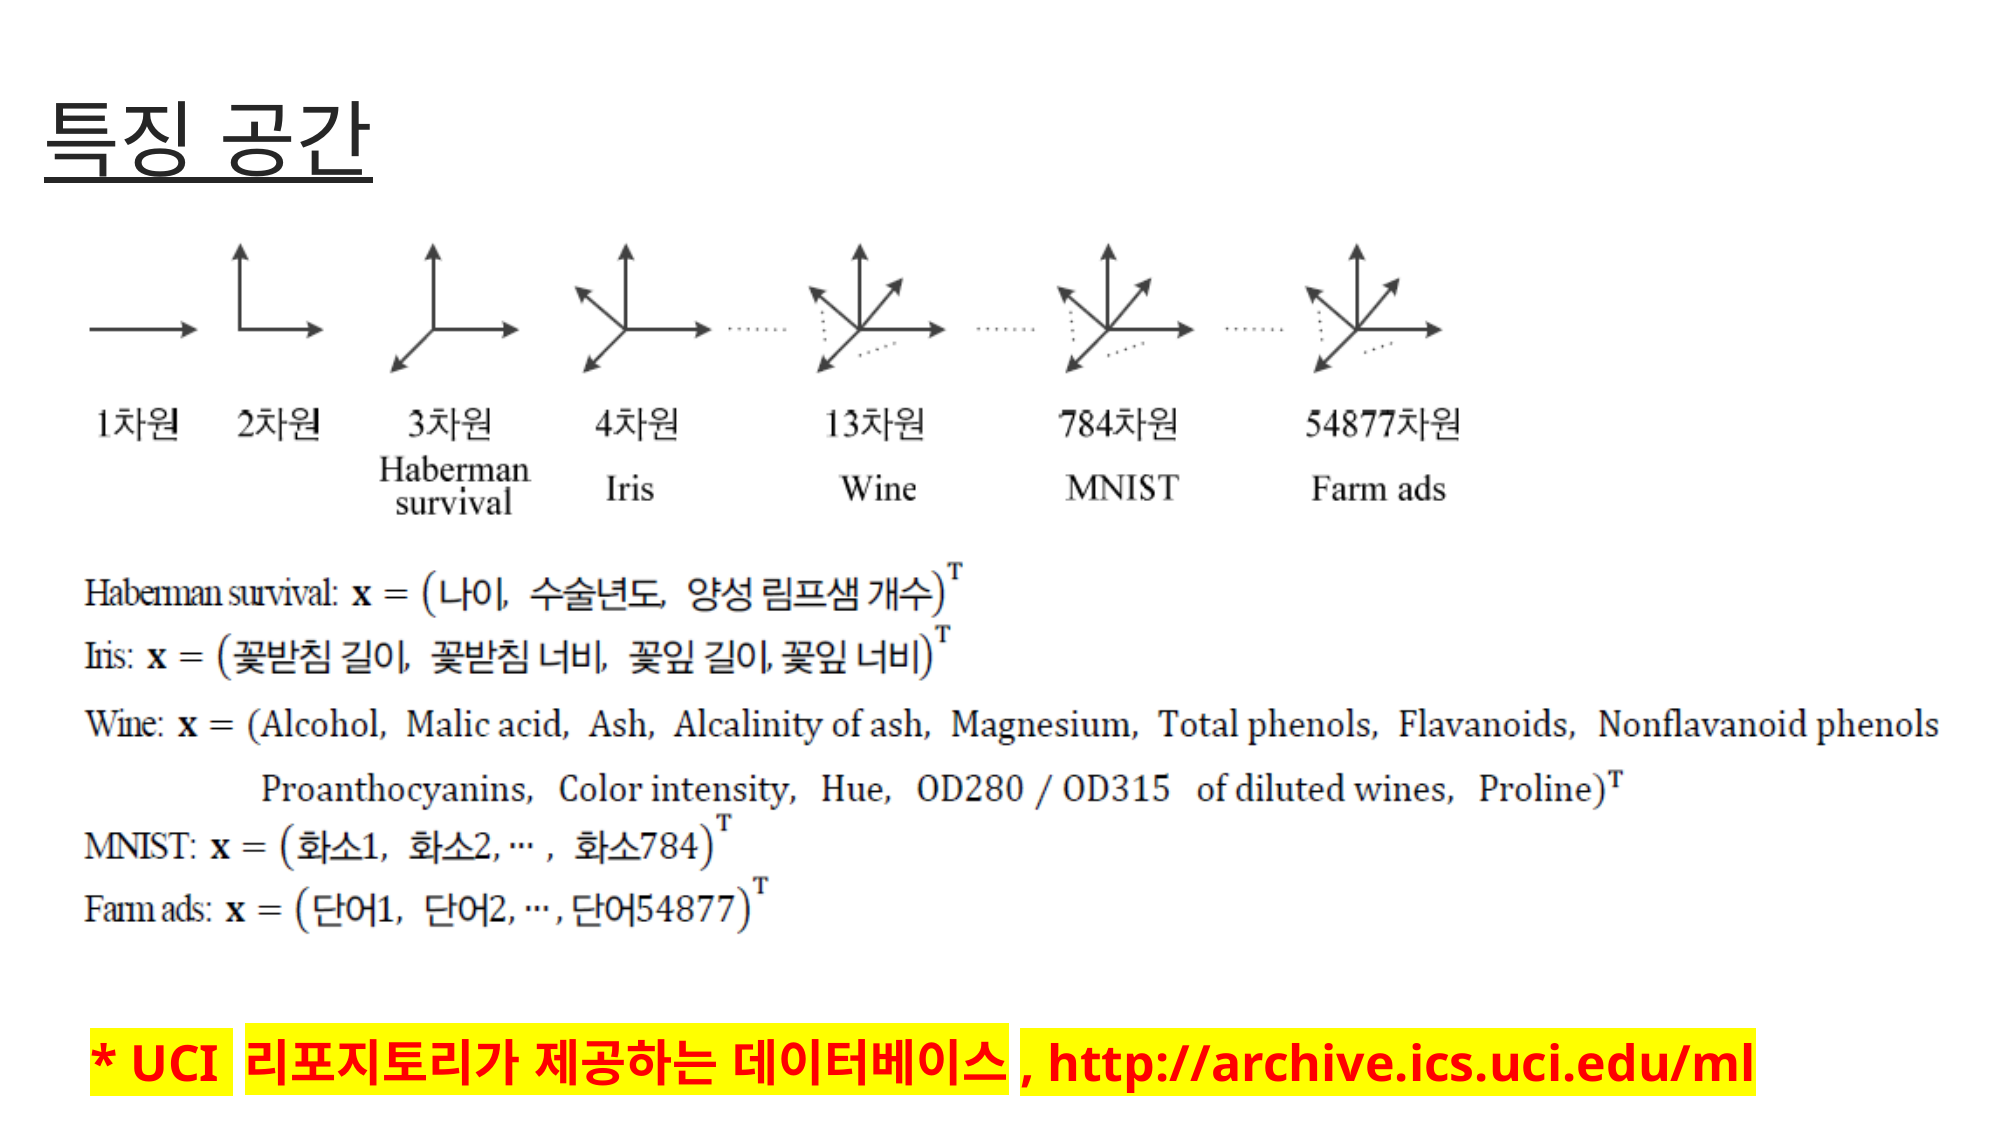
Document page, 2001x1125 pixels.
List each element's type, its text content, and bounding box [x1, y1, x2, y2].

text_box 특징 공간 [28, 70, 476, 204]
picture [76, 232, 1939, 938]
text_box * UCI 리포지토리가 제공하는 데이터베이스, http://archive.ics.uci.edu/ml [75, 1023, 1937, 1099]
